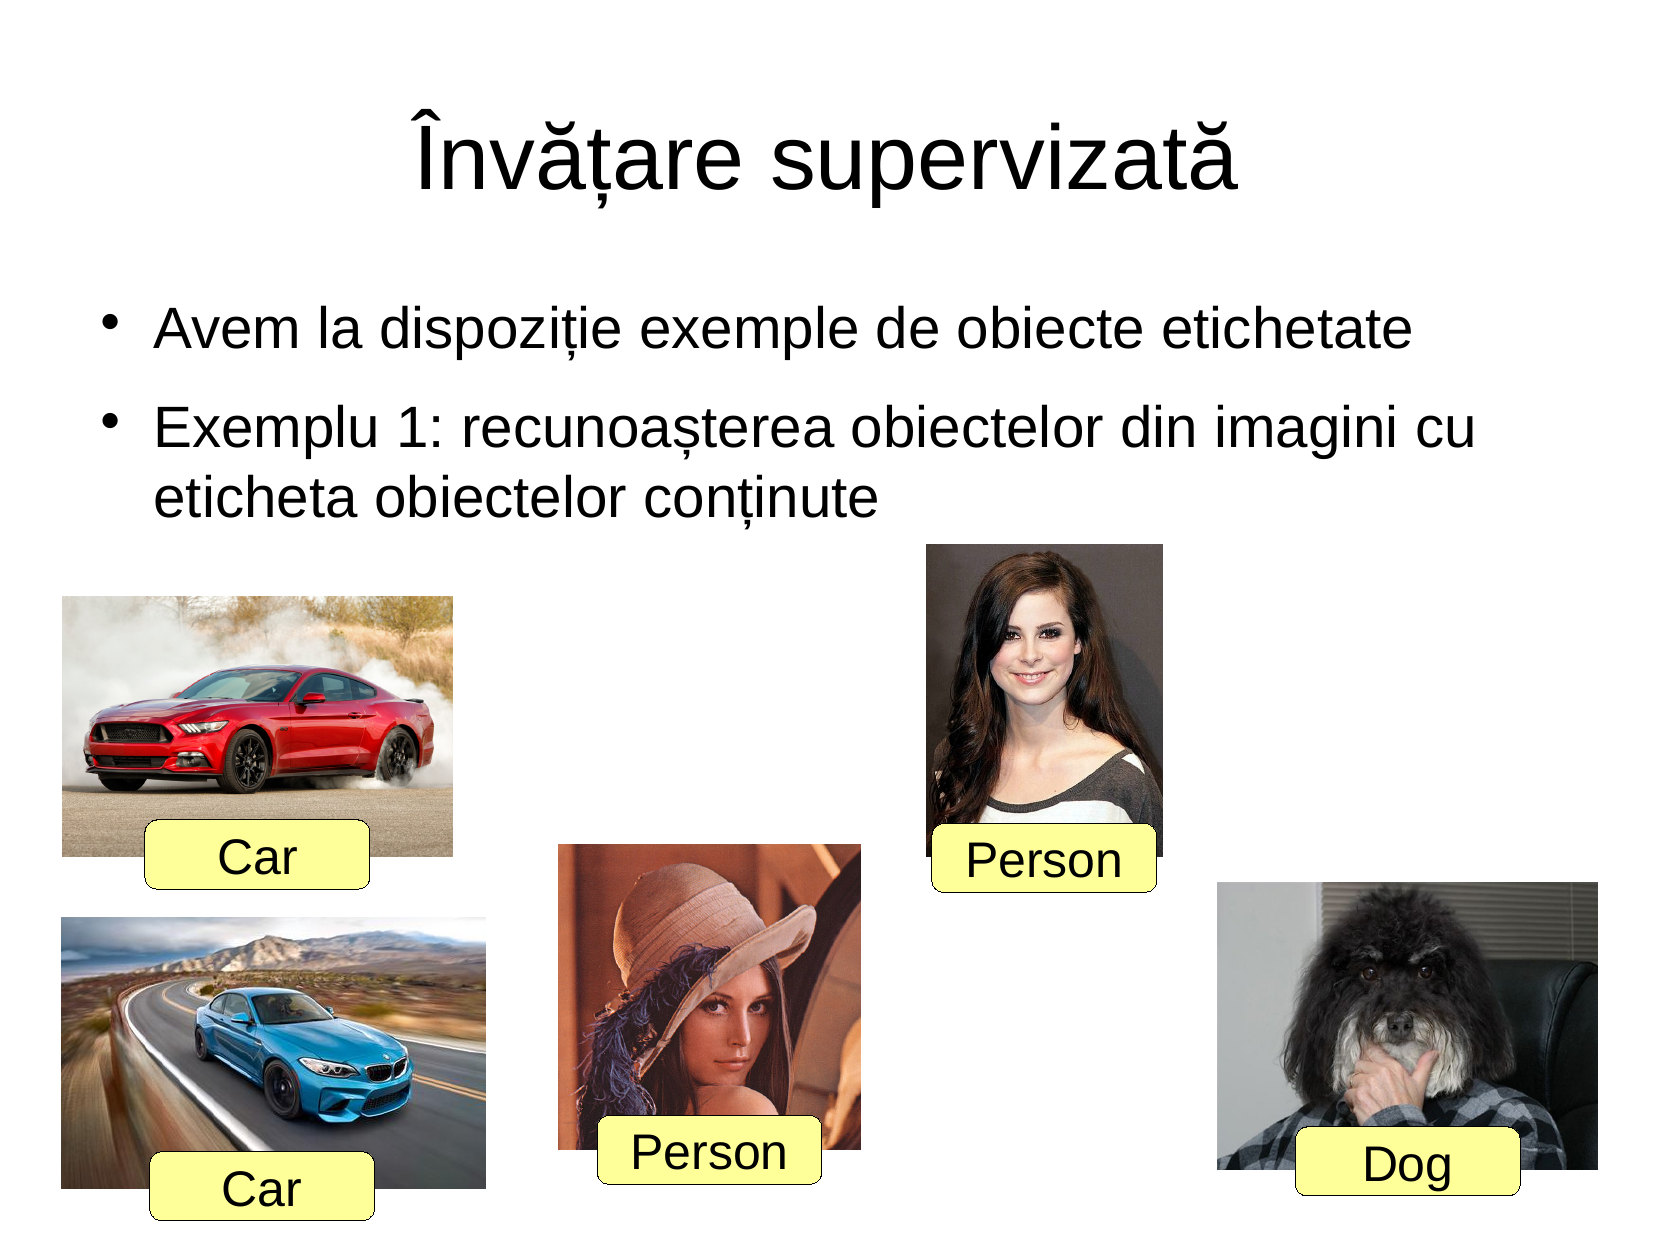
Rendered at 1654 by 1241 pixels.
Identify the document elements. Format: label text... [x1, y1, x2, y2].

picture [1217, 882, 1599, 1188]
text_box Person [931, 865, 1157, 893]
picture [61, 916, 486, 1189]
text_box Car [149, 1197, 375, 1221]
text_box Person [597, 1158, 822, 1185]
text_box Avem la dispoziție exemple de obiecte etichetate Exemplu 1: recunoașterea obiectelor din imagini cu eticheta obiectelor conținute [82, 290, 1571, 639]
picture [926, 544, 1163, 857]
text_box Car [144, 865, 370, 890]
picture [558, 844, 861, 1151]
picture [62, 596, 453, 857]
text_box Învățare supervizată [82, 49, 1571, 257]
